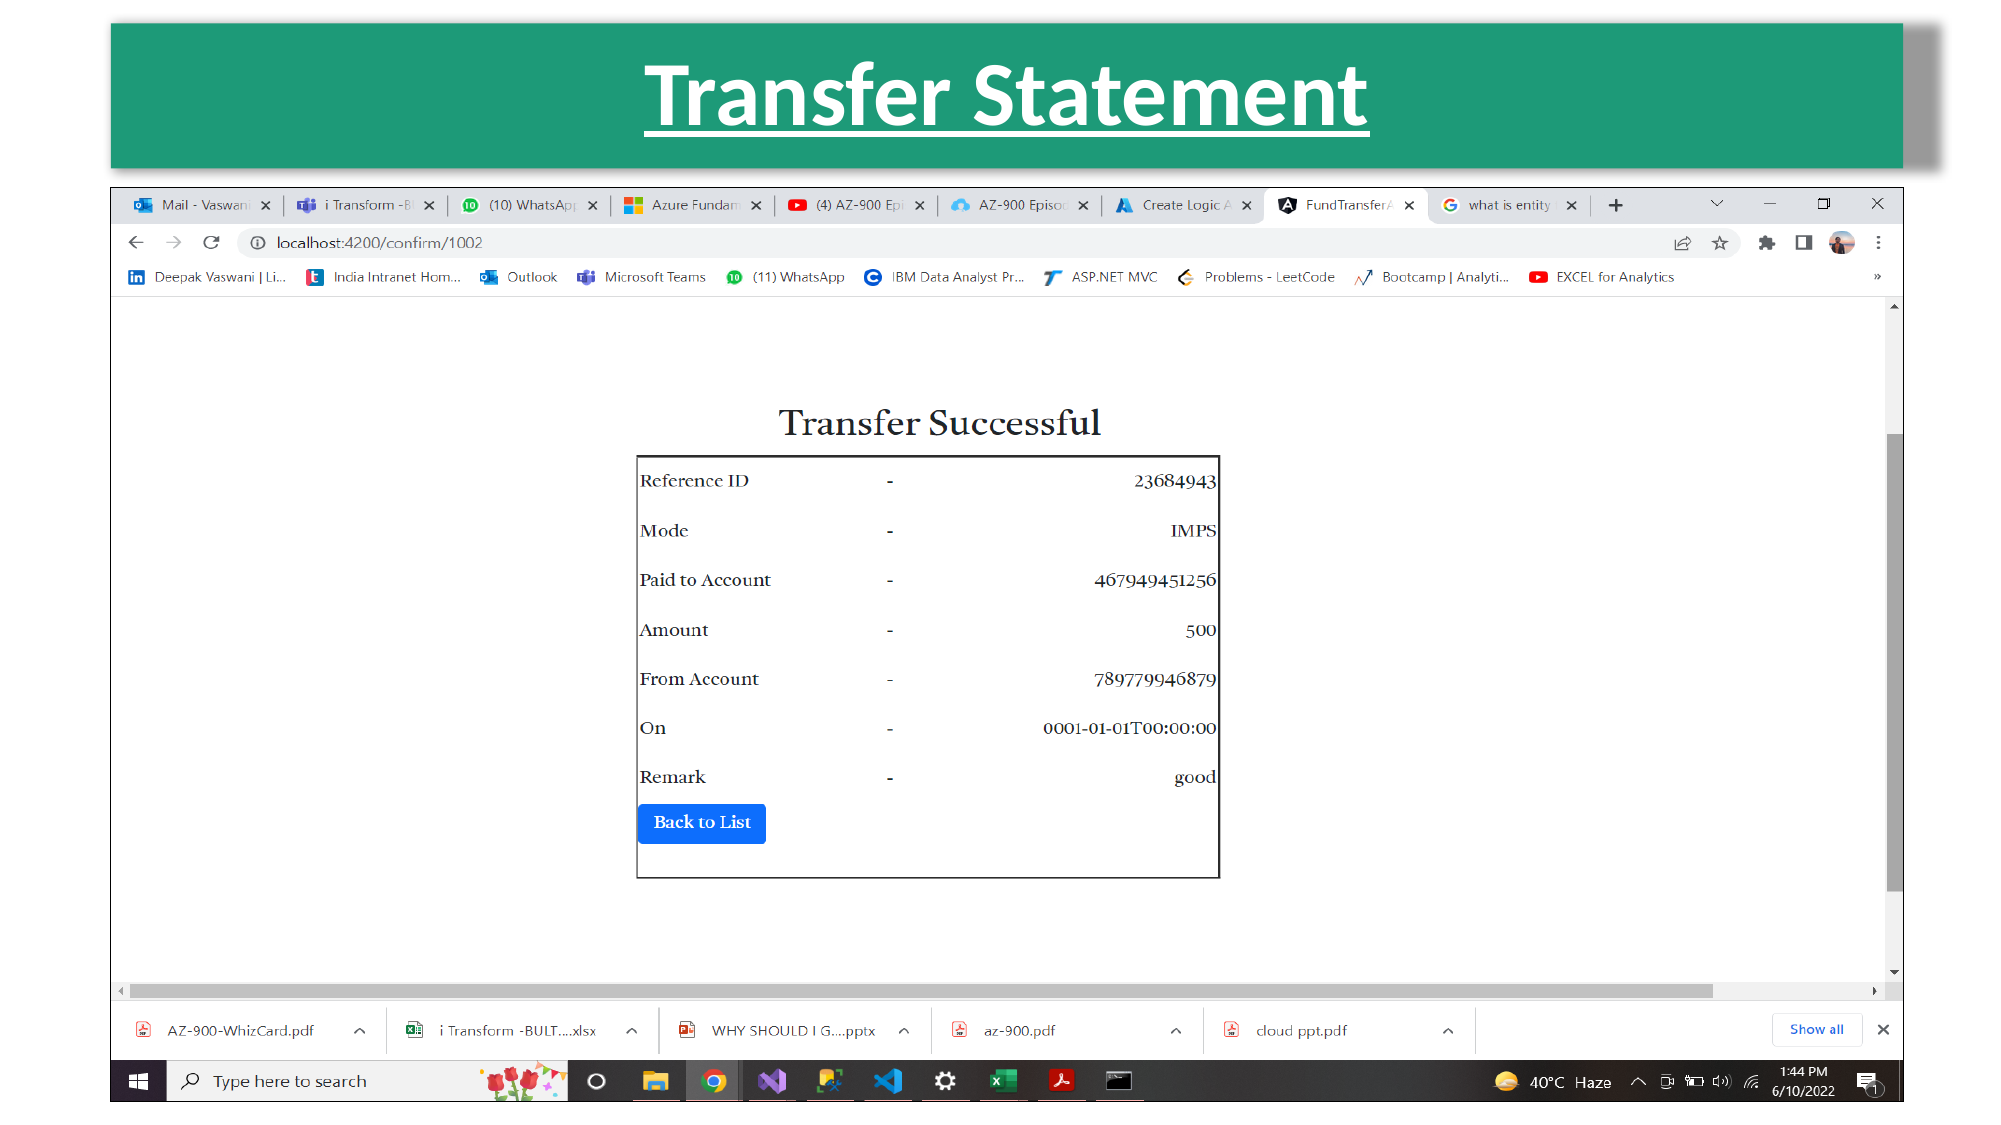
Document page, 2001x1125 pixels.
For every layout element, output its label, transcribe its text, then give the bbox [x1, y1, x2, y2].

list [110, 187, 1904, 1102]
title Transfer Statement [110, 23, 1904, 169]
